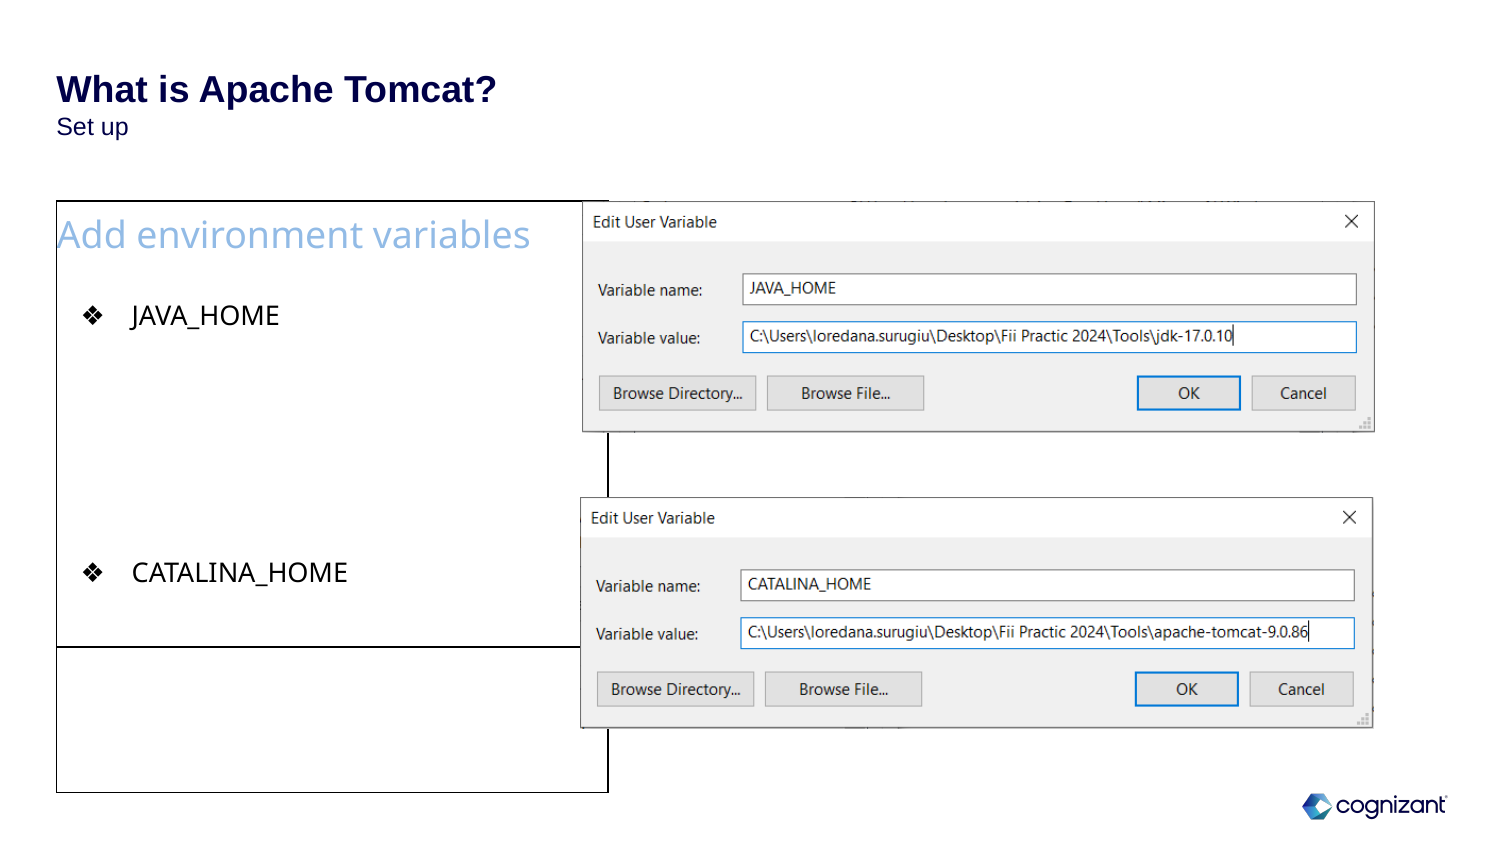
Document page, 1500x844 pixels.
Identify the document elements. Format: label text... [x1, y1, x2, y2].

picture [580, 497, 1374, 729]
picture [582, 201, 1375, 434]
title What is Apache Tomcat? [56, 68, 1386, 107]
picture [1289, 781, 1458, 832]
table_cell [57, 648, 607, 792]
list Set up [56, 106, 1427, 145]
table_header Add environment variables JAVA_HOME CATALINA_HOME [57, 202, 607, 646]
